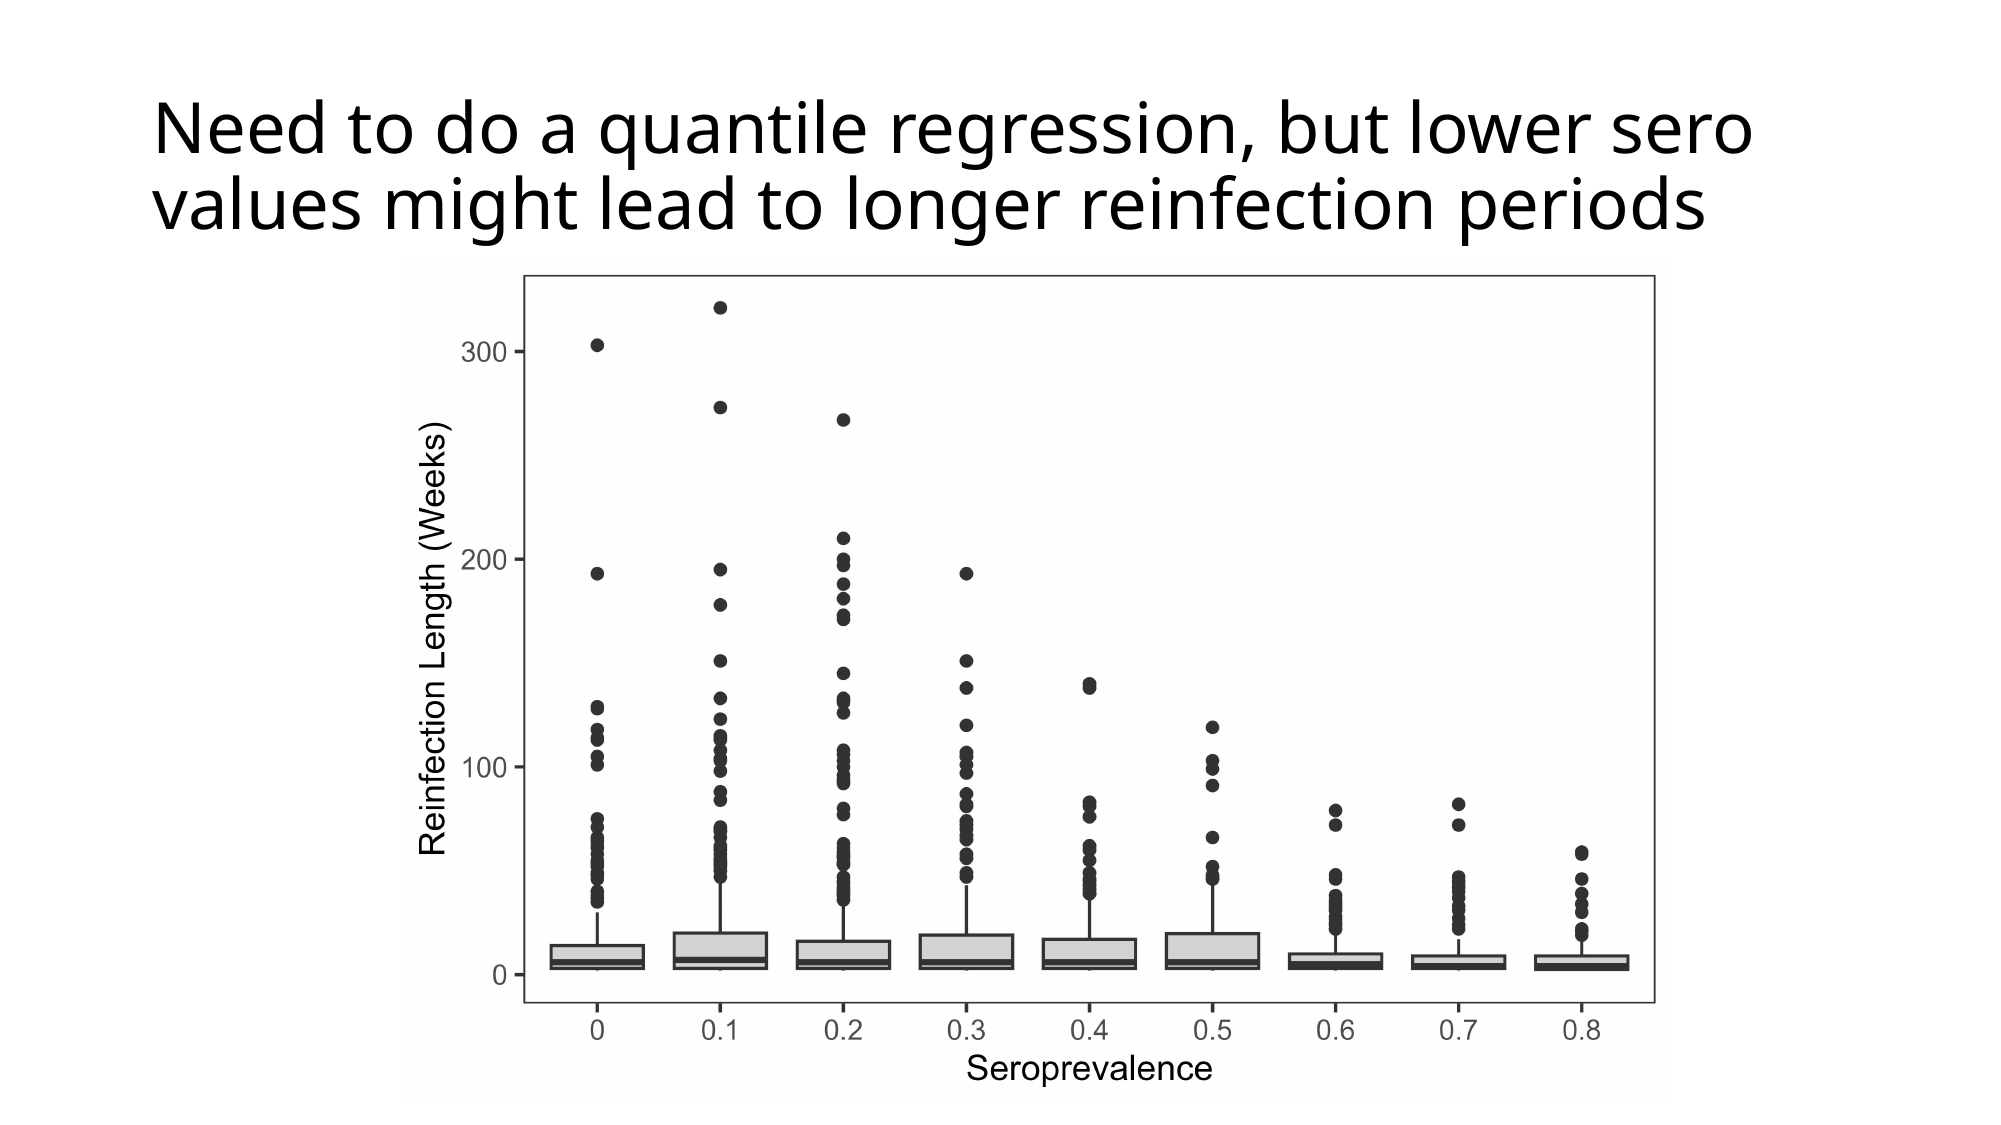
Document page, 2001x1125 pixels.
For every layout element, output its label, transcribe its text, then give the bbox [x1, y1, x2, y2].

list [400, 256, 1673, 1106]
title Need to do a quantile regression, but lower sero values might lead to longer reinfection periods [137, 59, 1863, 278]
